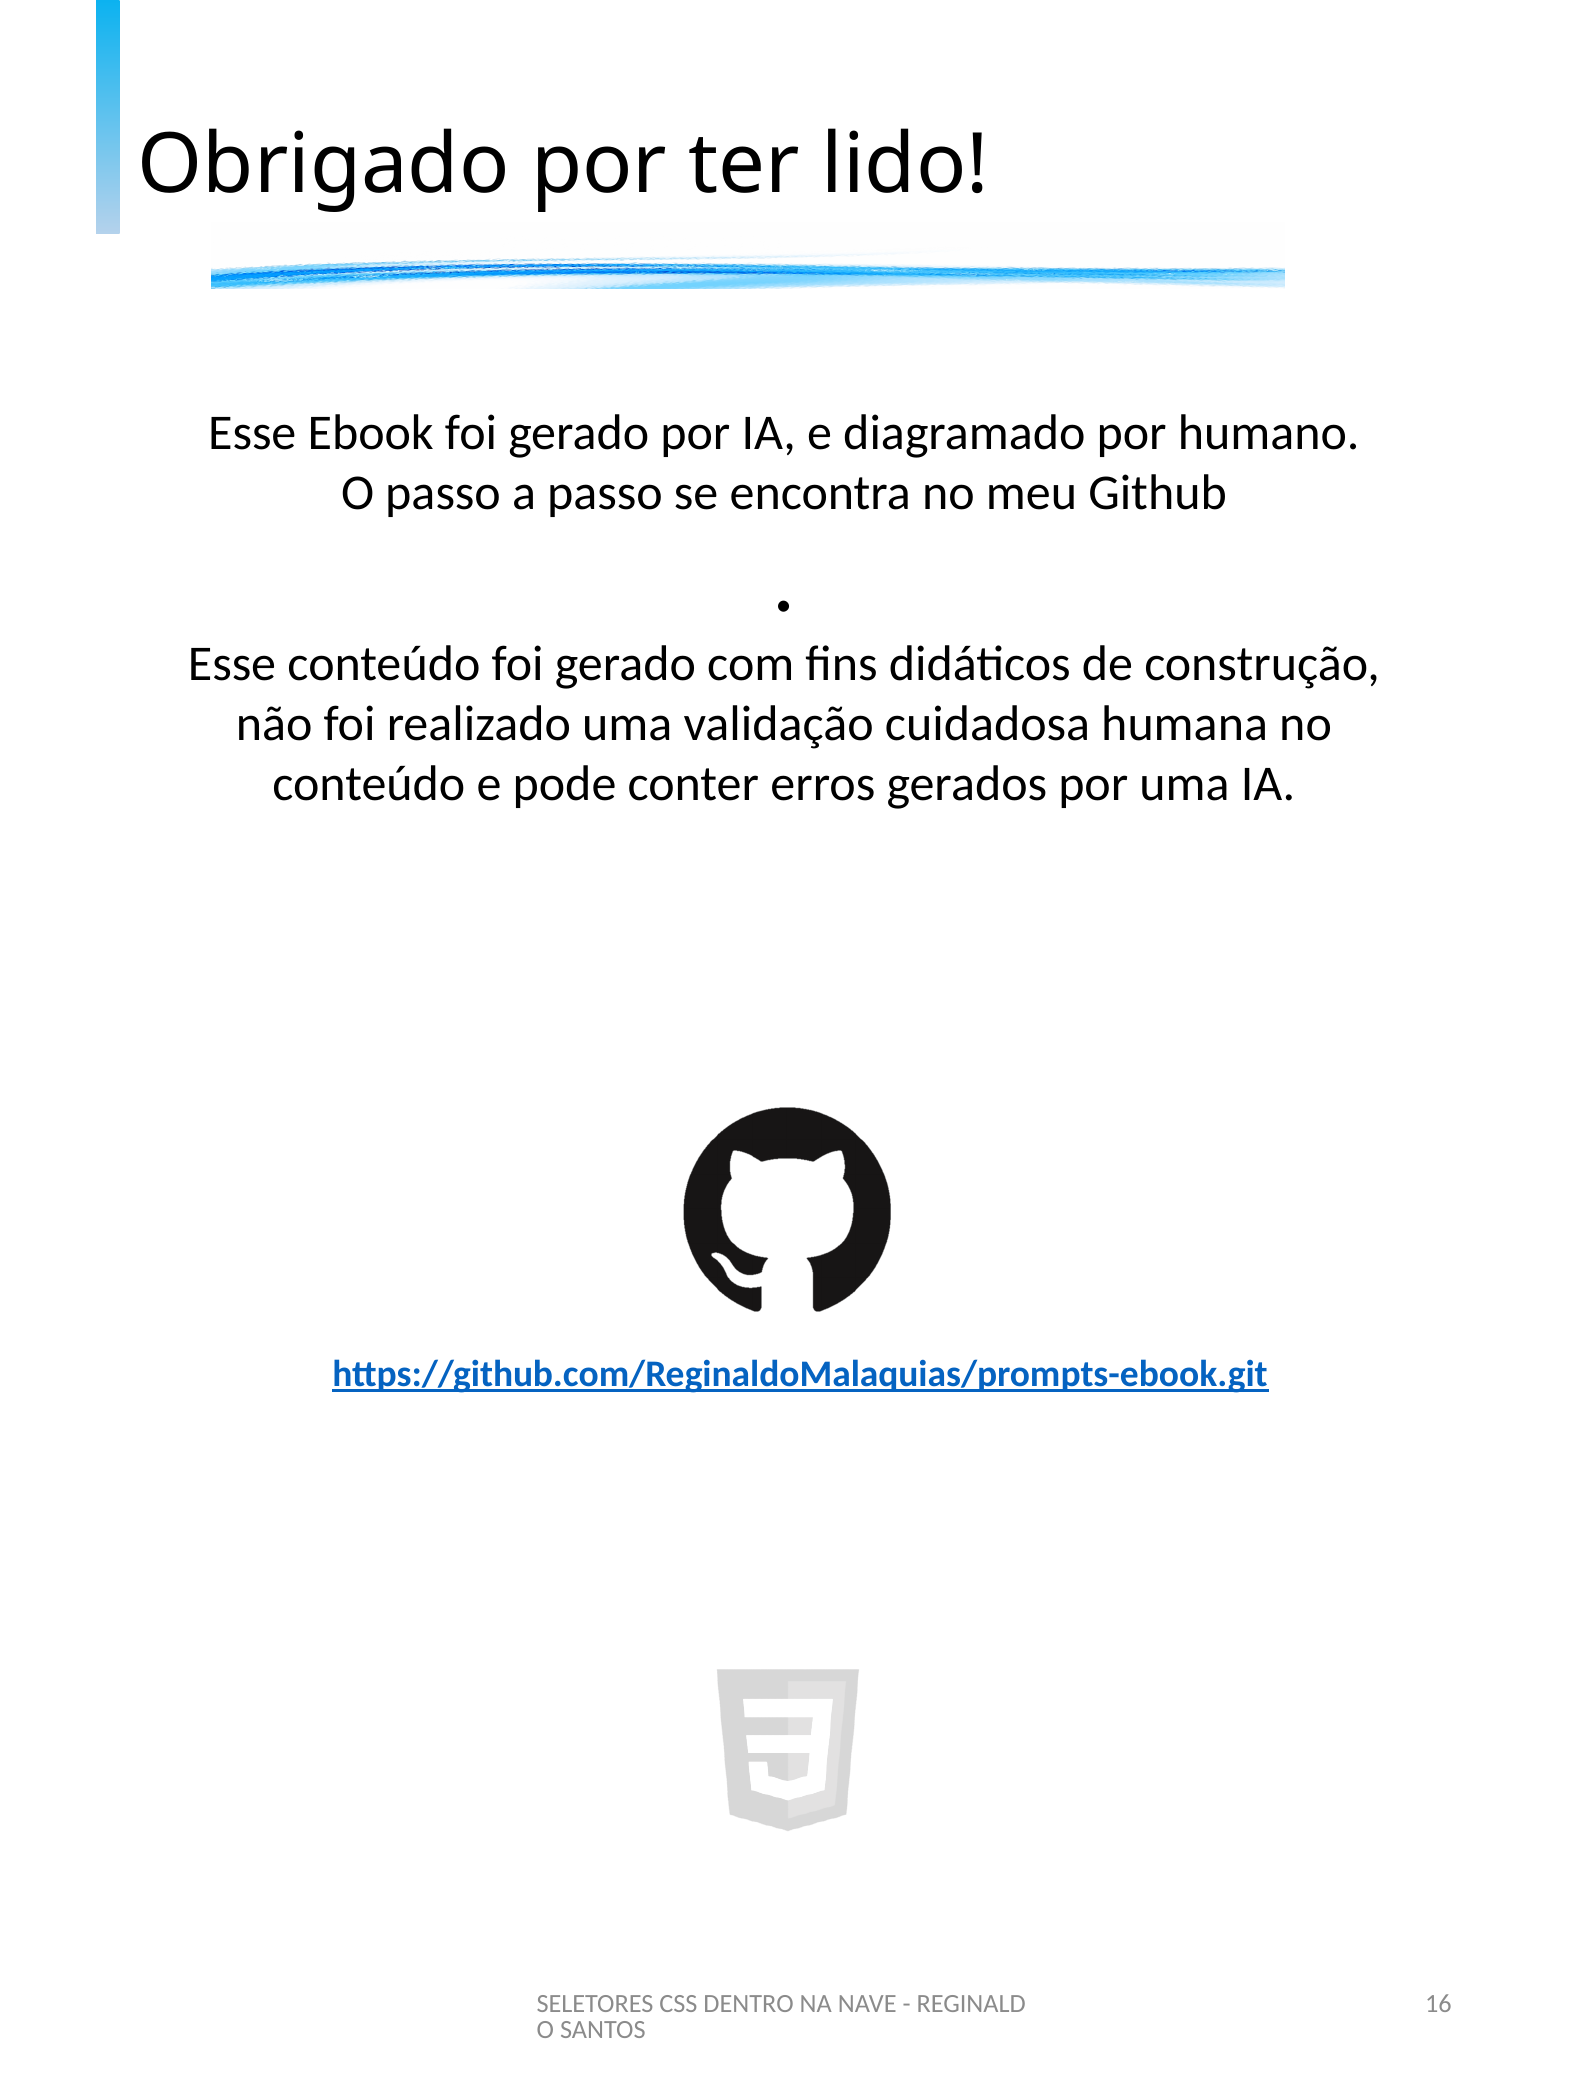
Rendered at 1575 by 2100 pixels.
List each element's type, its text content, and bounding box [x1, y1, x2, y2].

text_box Obrigado por ter lido! [123, 101, 1373, 217]
text_box https://github.com/ReginaldoMalaquias/prompts-ebook.git [179, 1318, 1422, 1426]
slide_number 16 [1112, 1946, 1467, 2059]
picture [211, 222, 1285, 289]
footer SELETORES CSS DENTRO NA NAVE - REGINALDO SANTOS [521, 1946, 1054, 2059]
picture [649, 1071, 925, 1347]
text_box [95, 0, 121, 235]
text_box Esse Ebook foi gerado por IA, e diagramado por humano. O passo a passo se encontra no meu Github . Esse conteúdo foi gerado com fins didáticos de construção, não foi realizado uma validação cuidadosa humana no conteúdo e pode conter erros gerados por uma IA. [142, 392, 1426, 818]
picture [594, 1667, 981, 1839]
